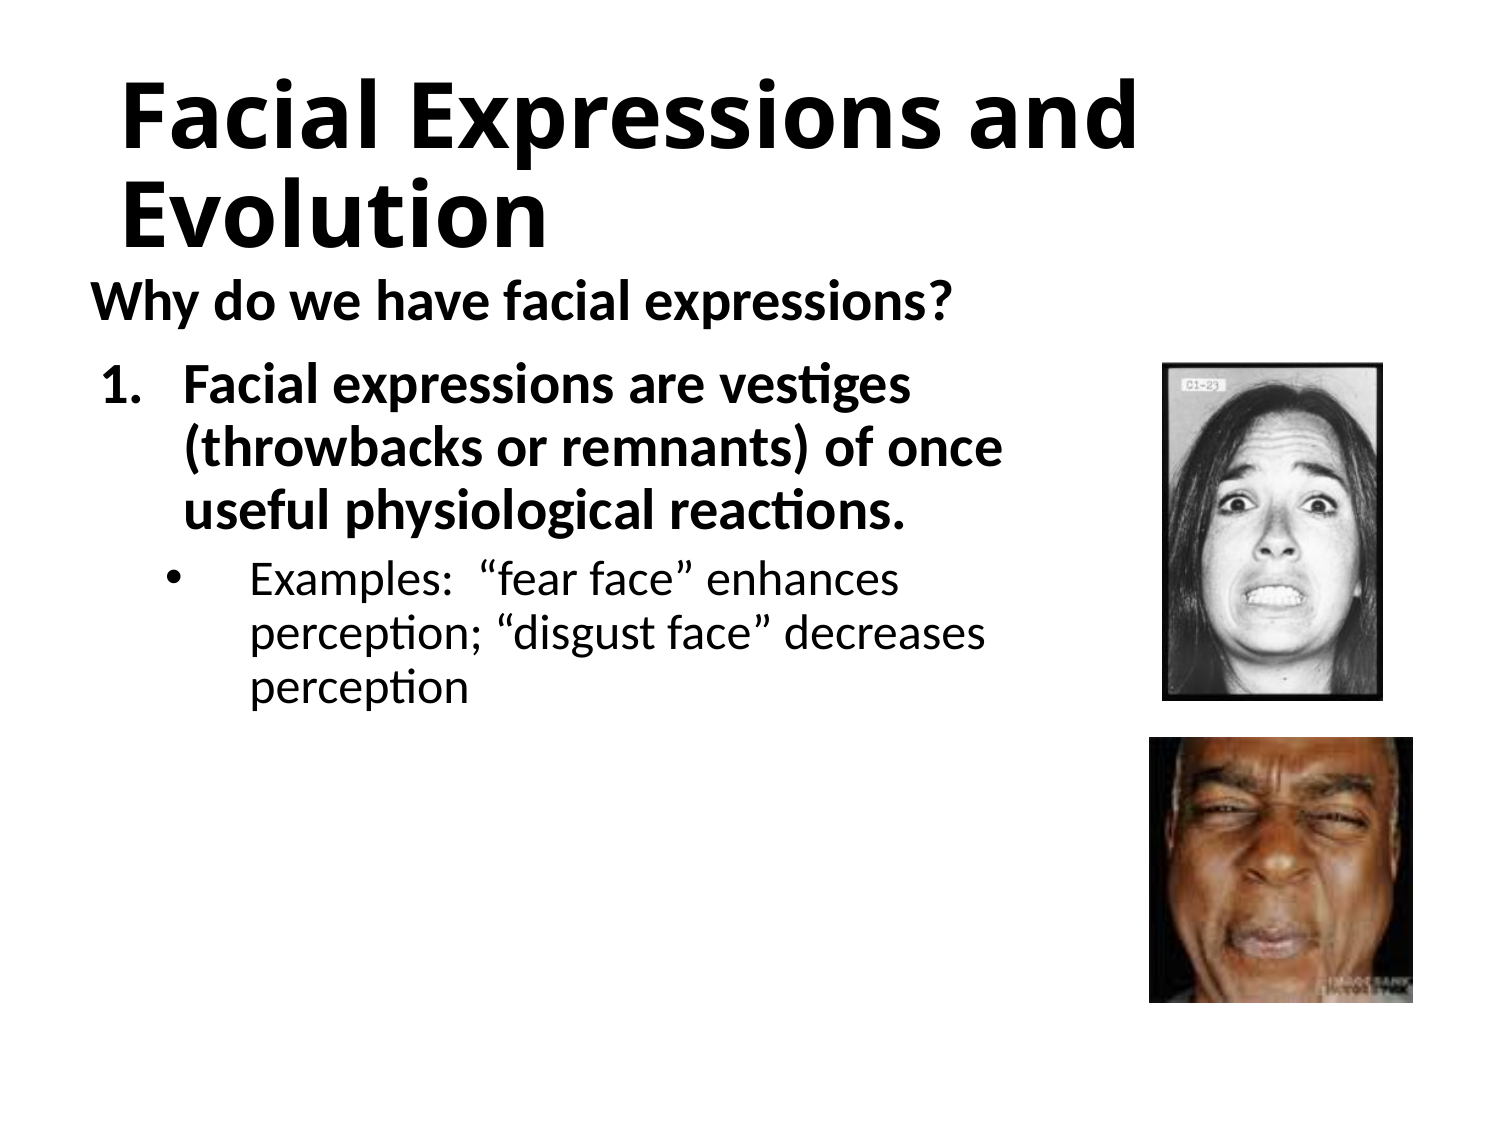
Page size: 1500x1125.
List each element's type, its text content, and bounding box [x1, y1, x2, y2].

picture [1162, 362, 1383, 701]
list Why do we have facial expressions? Facial expressions are vestiges (throwbacks or remnants) of once useful physiological reactions. Examples: “fear face” enhances perception; “disgust face” decreases perception [75, 262, 1100, 1013]
title Facial Expressions and Evolution [103, 59, 1397, 278]
picture [1149, 737, 1413, 1003]
